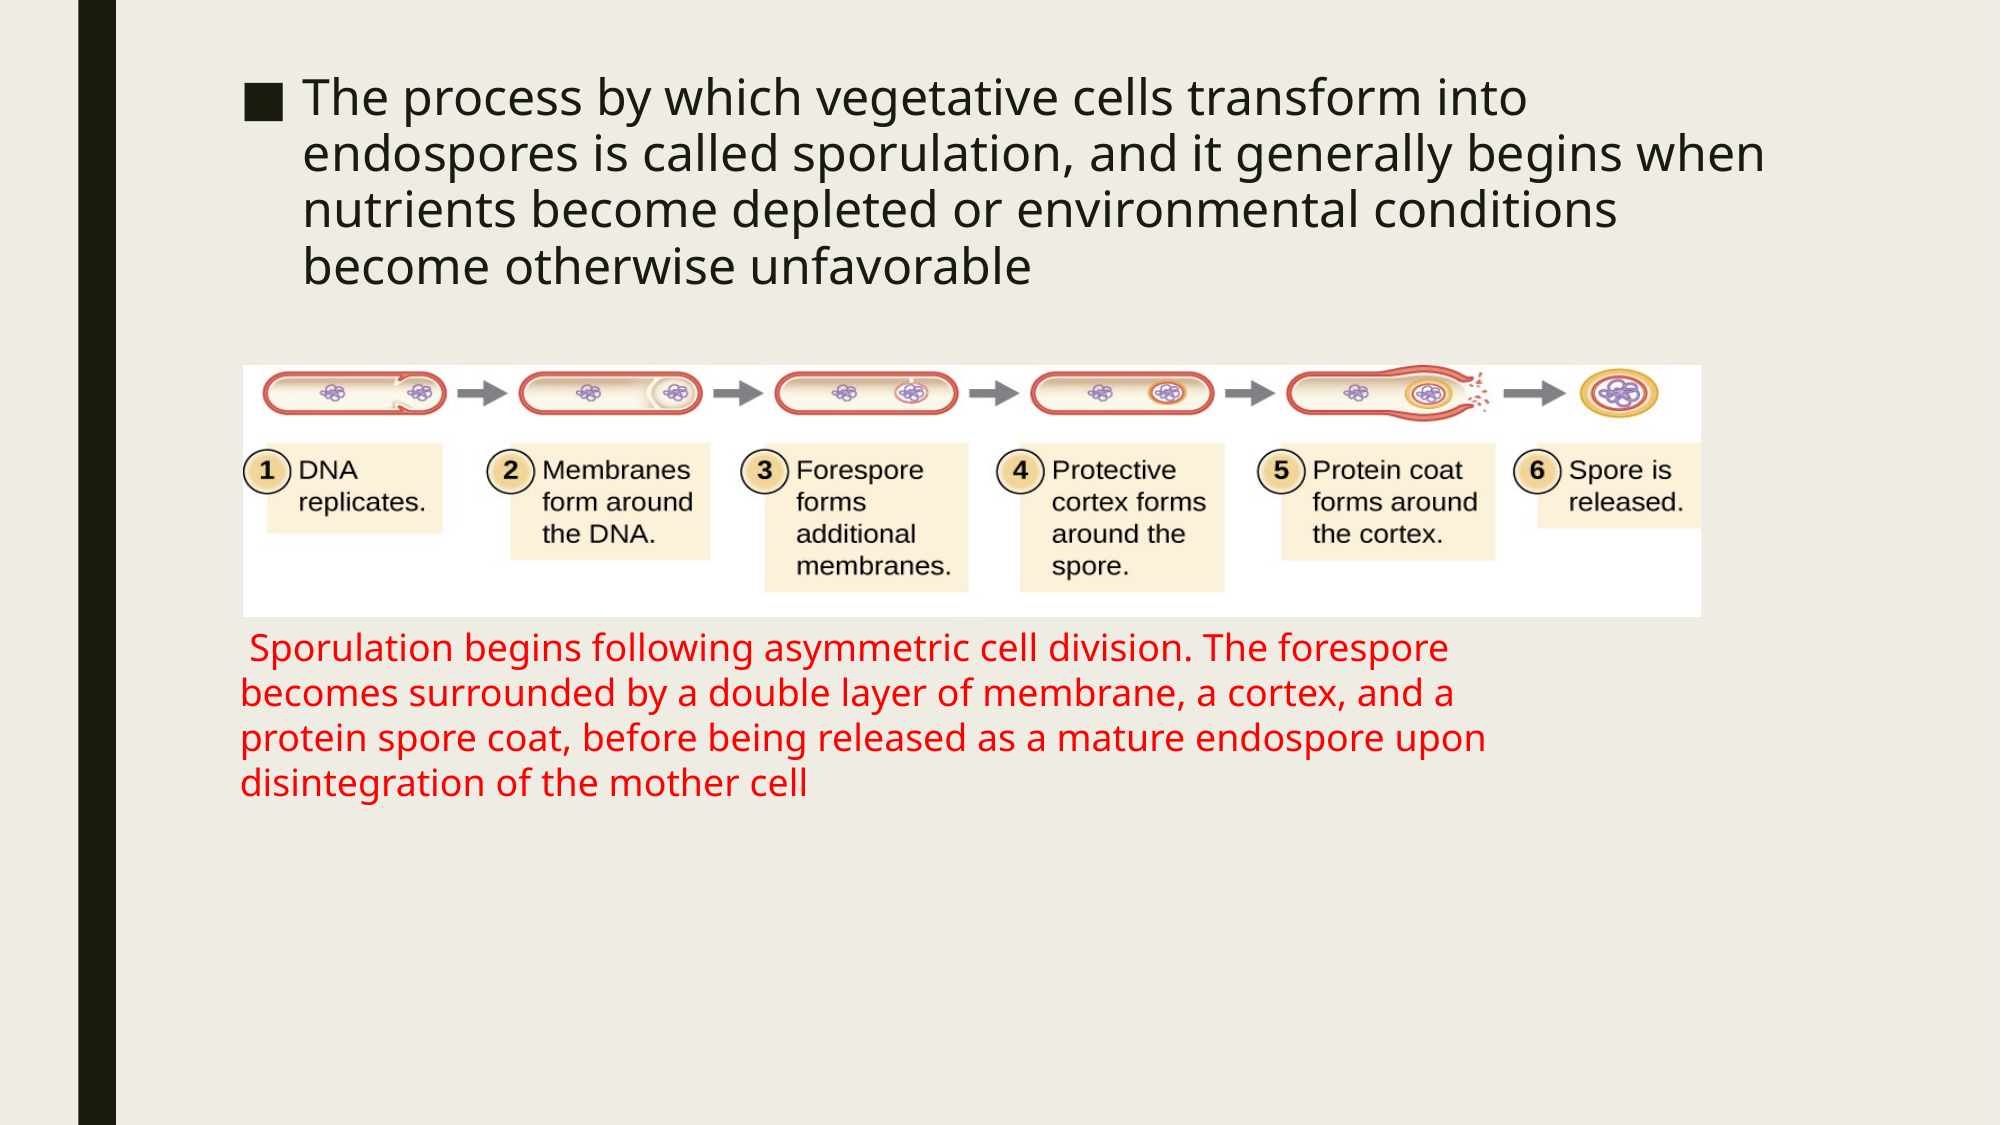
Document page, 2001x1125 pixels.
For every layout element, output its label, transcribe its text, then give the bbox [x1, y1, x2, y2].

text_box Sporulation begins following asymmetric cell division. The forespore becomes surrounded by a double layer of membrane, a cortex, and a protein spore coat, before being released as a mature endospore upon disintegration of the mother cell [224, 616, 1522, 812]
list The process by which vegetative cells transform into endospores is called sporulation, and it generally begins when nutrients become depleted or environmental conditions become otherwise unfavorable [225, 62, 1800, 963]
picture [243, 365, 1702, 617]
